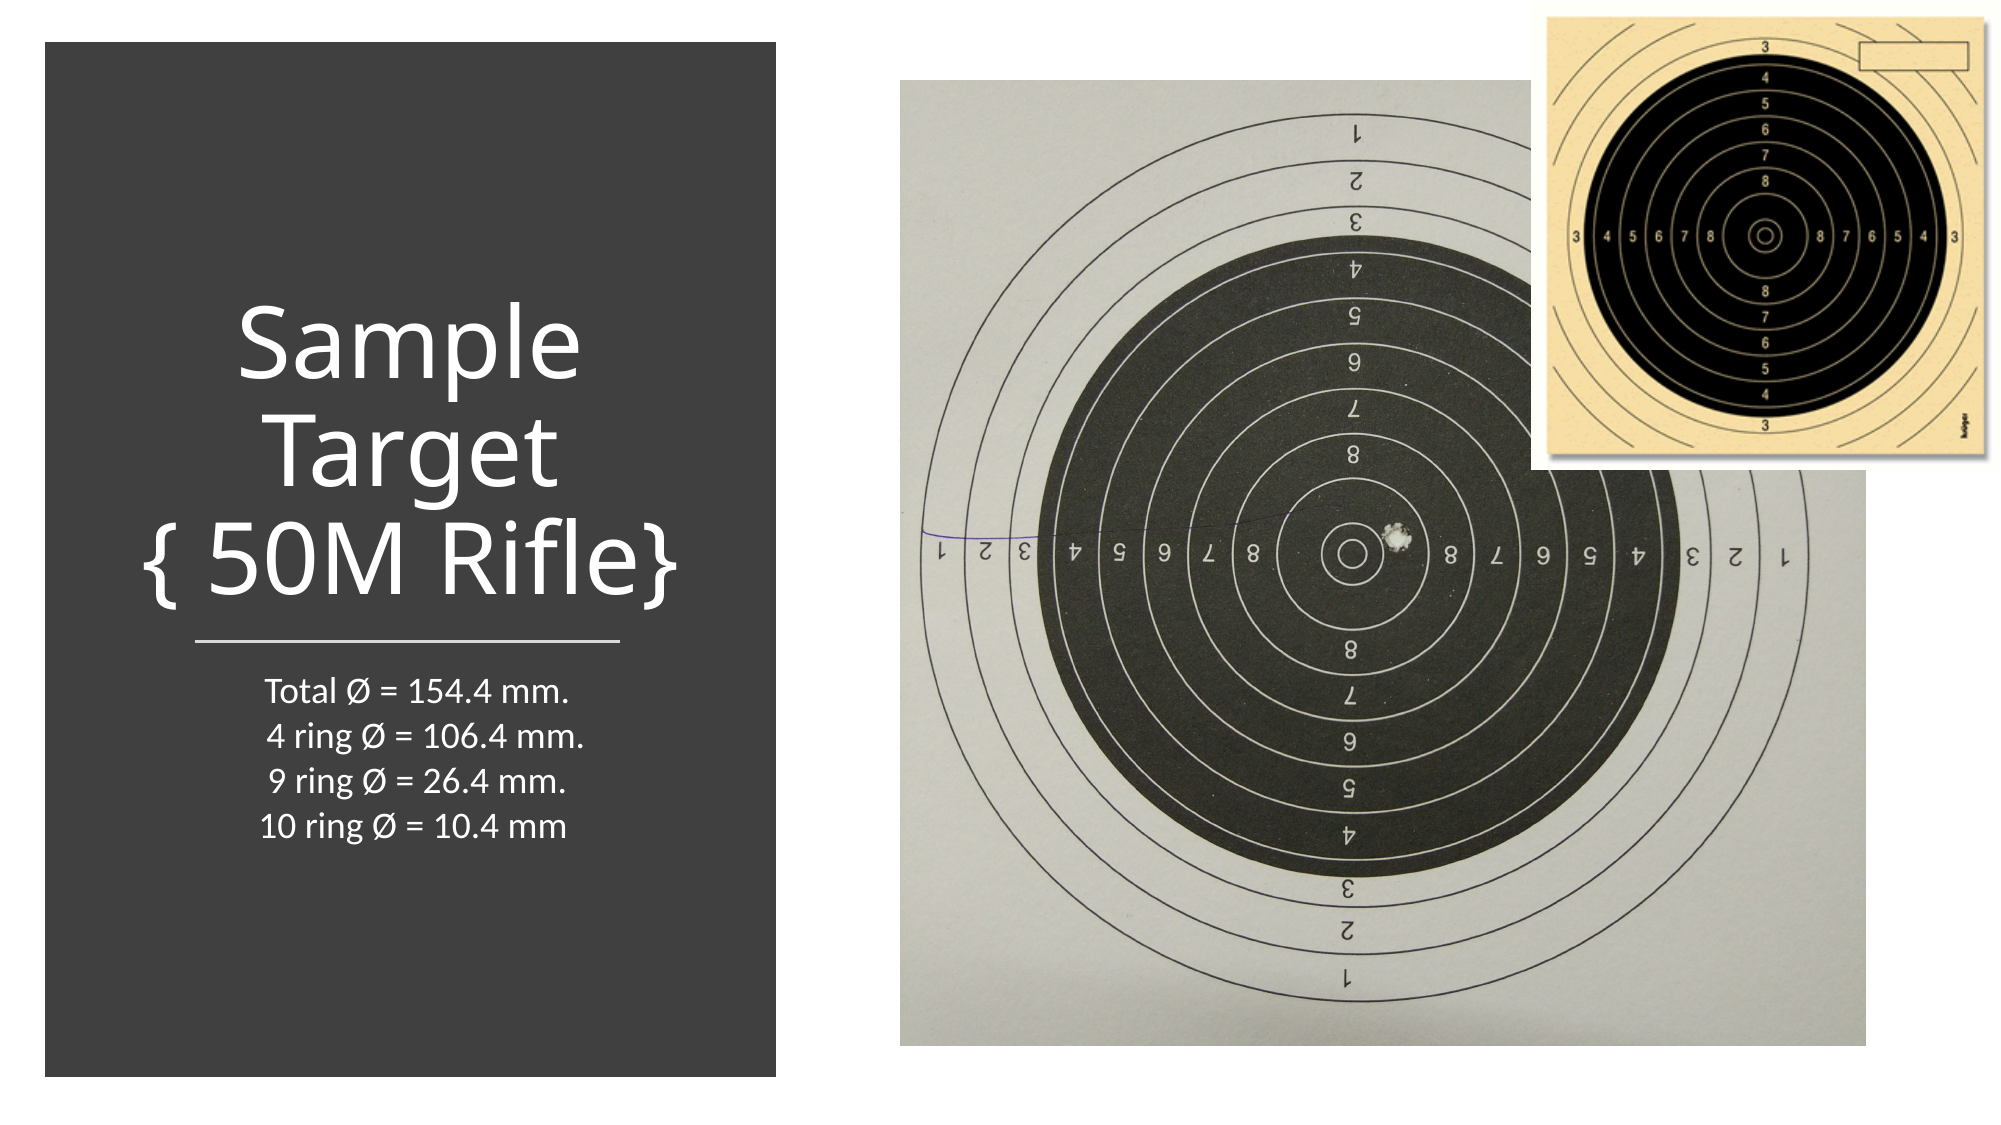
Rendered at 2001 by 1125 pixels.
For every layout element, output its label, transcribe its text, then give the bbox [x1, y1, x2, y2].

title Sample Target { 50M Rifle} [110, 149, 711, 624]
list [900, 80, 1866, 1046]
picture [1531, 1, 2000, 470]
text_box [54, 52, 767, 1067]
text_box Total Ø = 154.4 mm. 4 ring Ø = 106.4 mm. 9 ring Ø = 26.4 mm. 10 ring Ø = 10.4 mm [89, 659, 746, 854]
text_box [0, 0, 2000, 1125]
